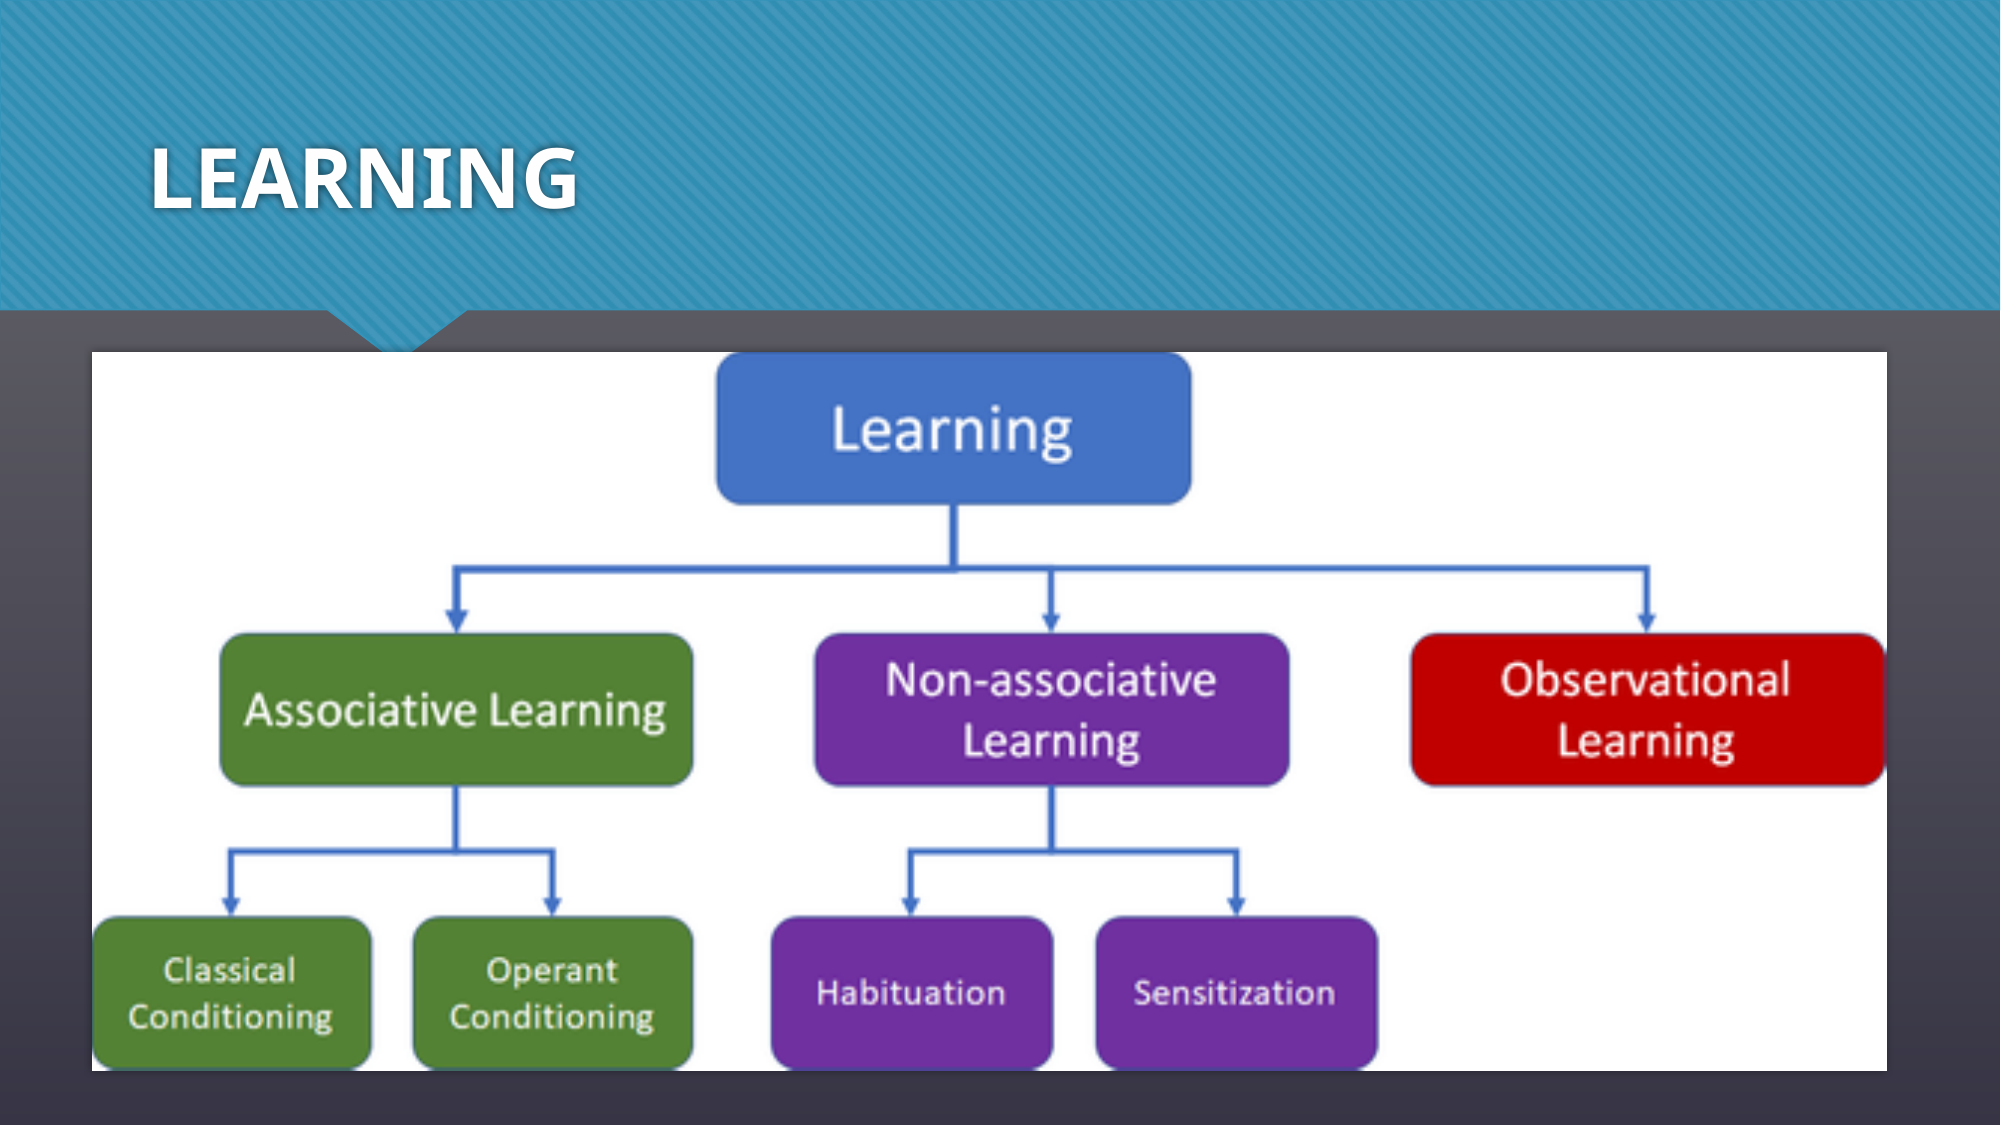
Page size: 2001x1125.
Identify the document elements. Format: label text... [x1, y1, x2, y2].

title LEARNING [132, 73, 1868, 233]
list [92, 352, 1887, 1072]
